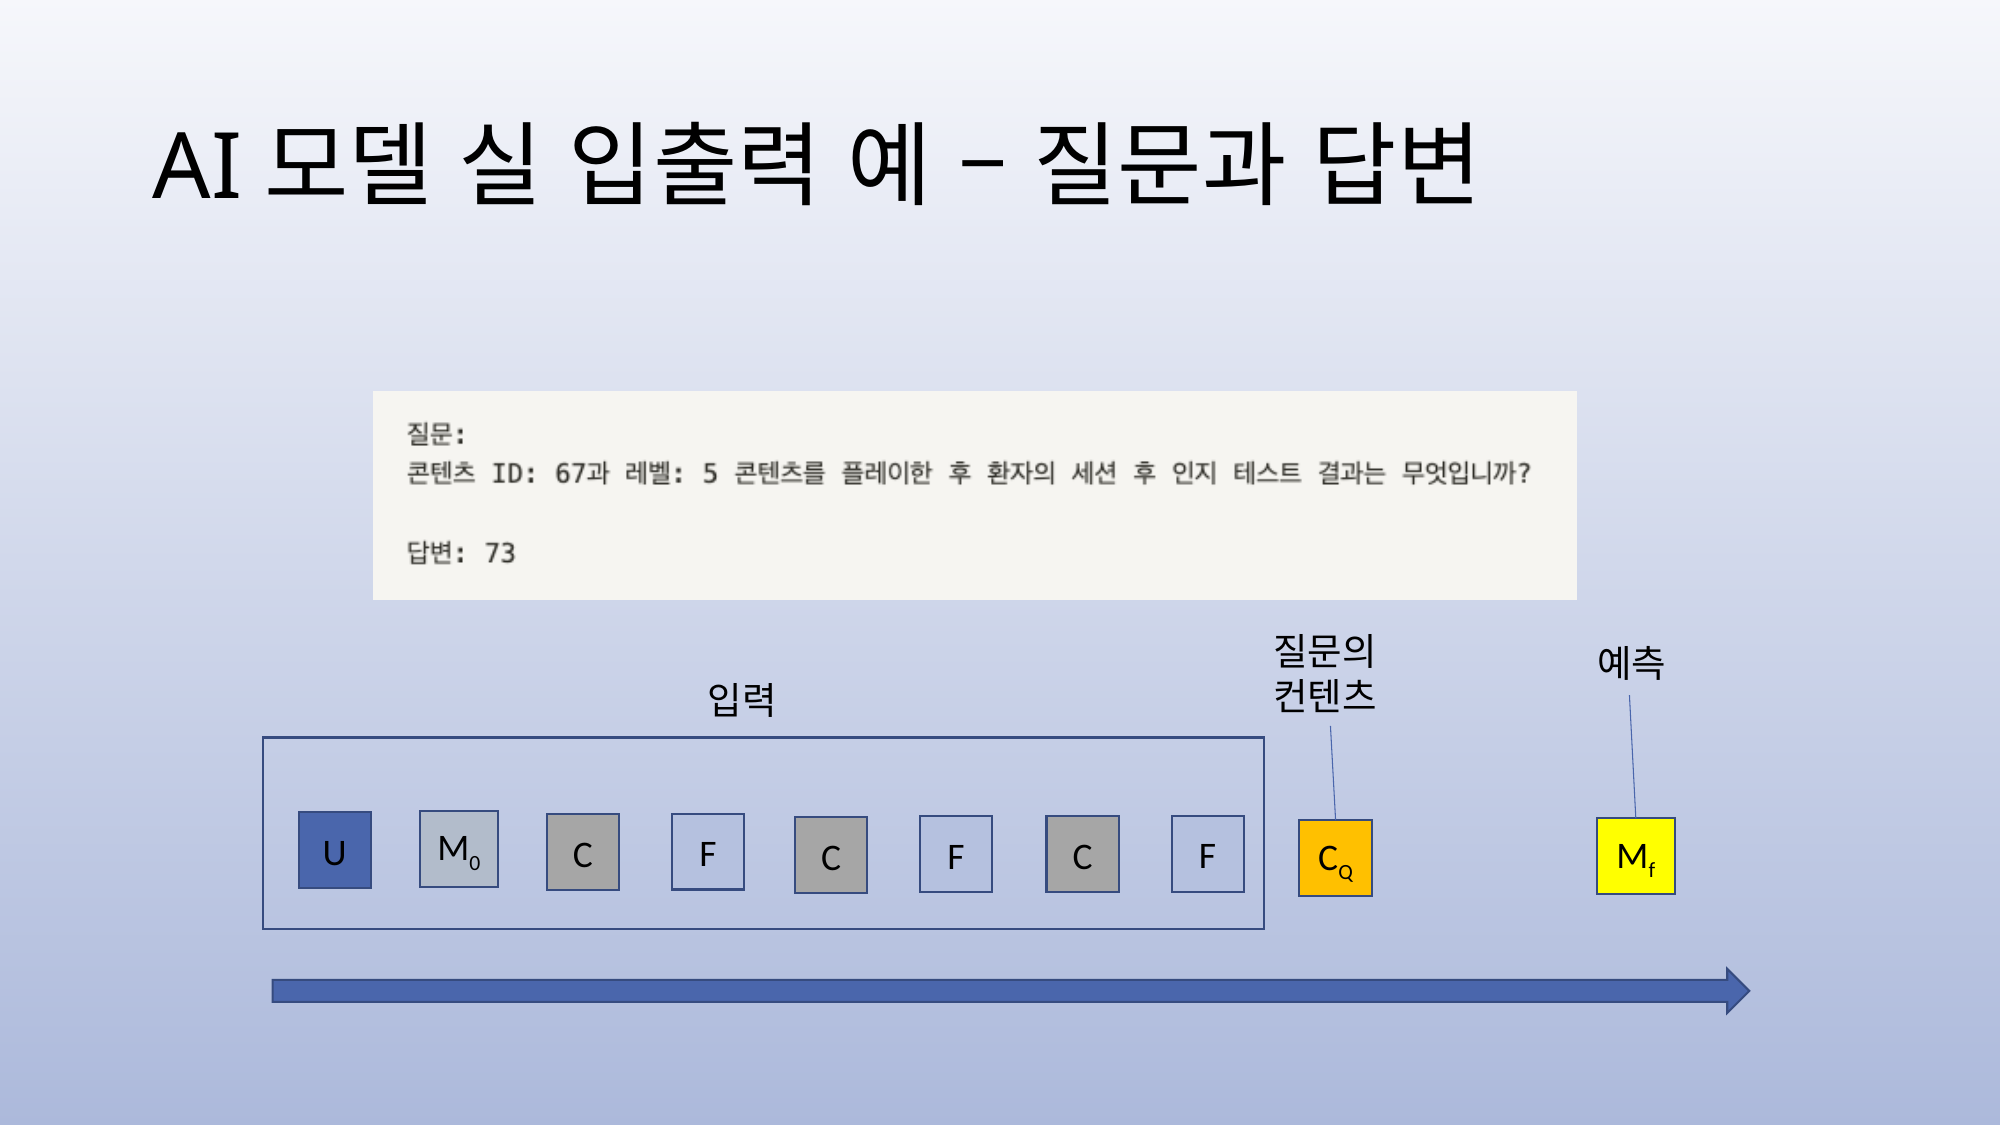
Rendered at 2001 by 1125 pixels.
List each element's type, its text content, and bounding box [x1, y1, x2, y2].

text_box 입력 [693, 670, 792, 730]
picture [373, 391, 1577, 600]
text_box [1330, 727, 1336, 821]
text_box Mf [1596, 817, 1676, 895]
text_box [1629, 695, 1636, 819]
title AI모델 실 입출력 예 – 질문과 답변 [137, 59, 1863, 278]
text_box CQ [1298, 819, 1373, 897]
text_box 예측 [1582, 632, 1682, 693]
text_box [271, 966, 1751, 1016]
text_box [262, 736, 1265, 930]
text_box 질문의 컨텐츠 [1258, 621, 1403, 726]
